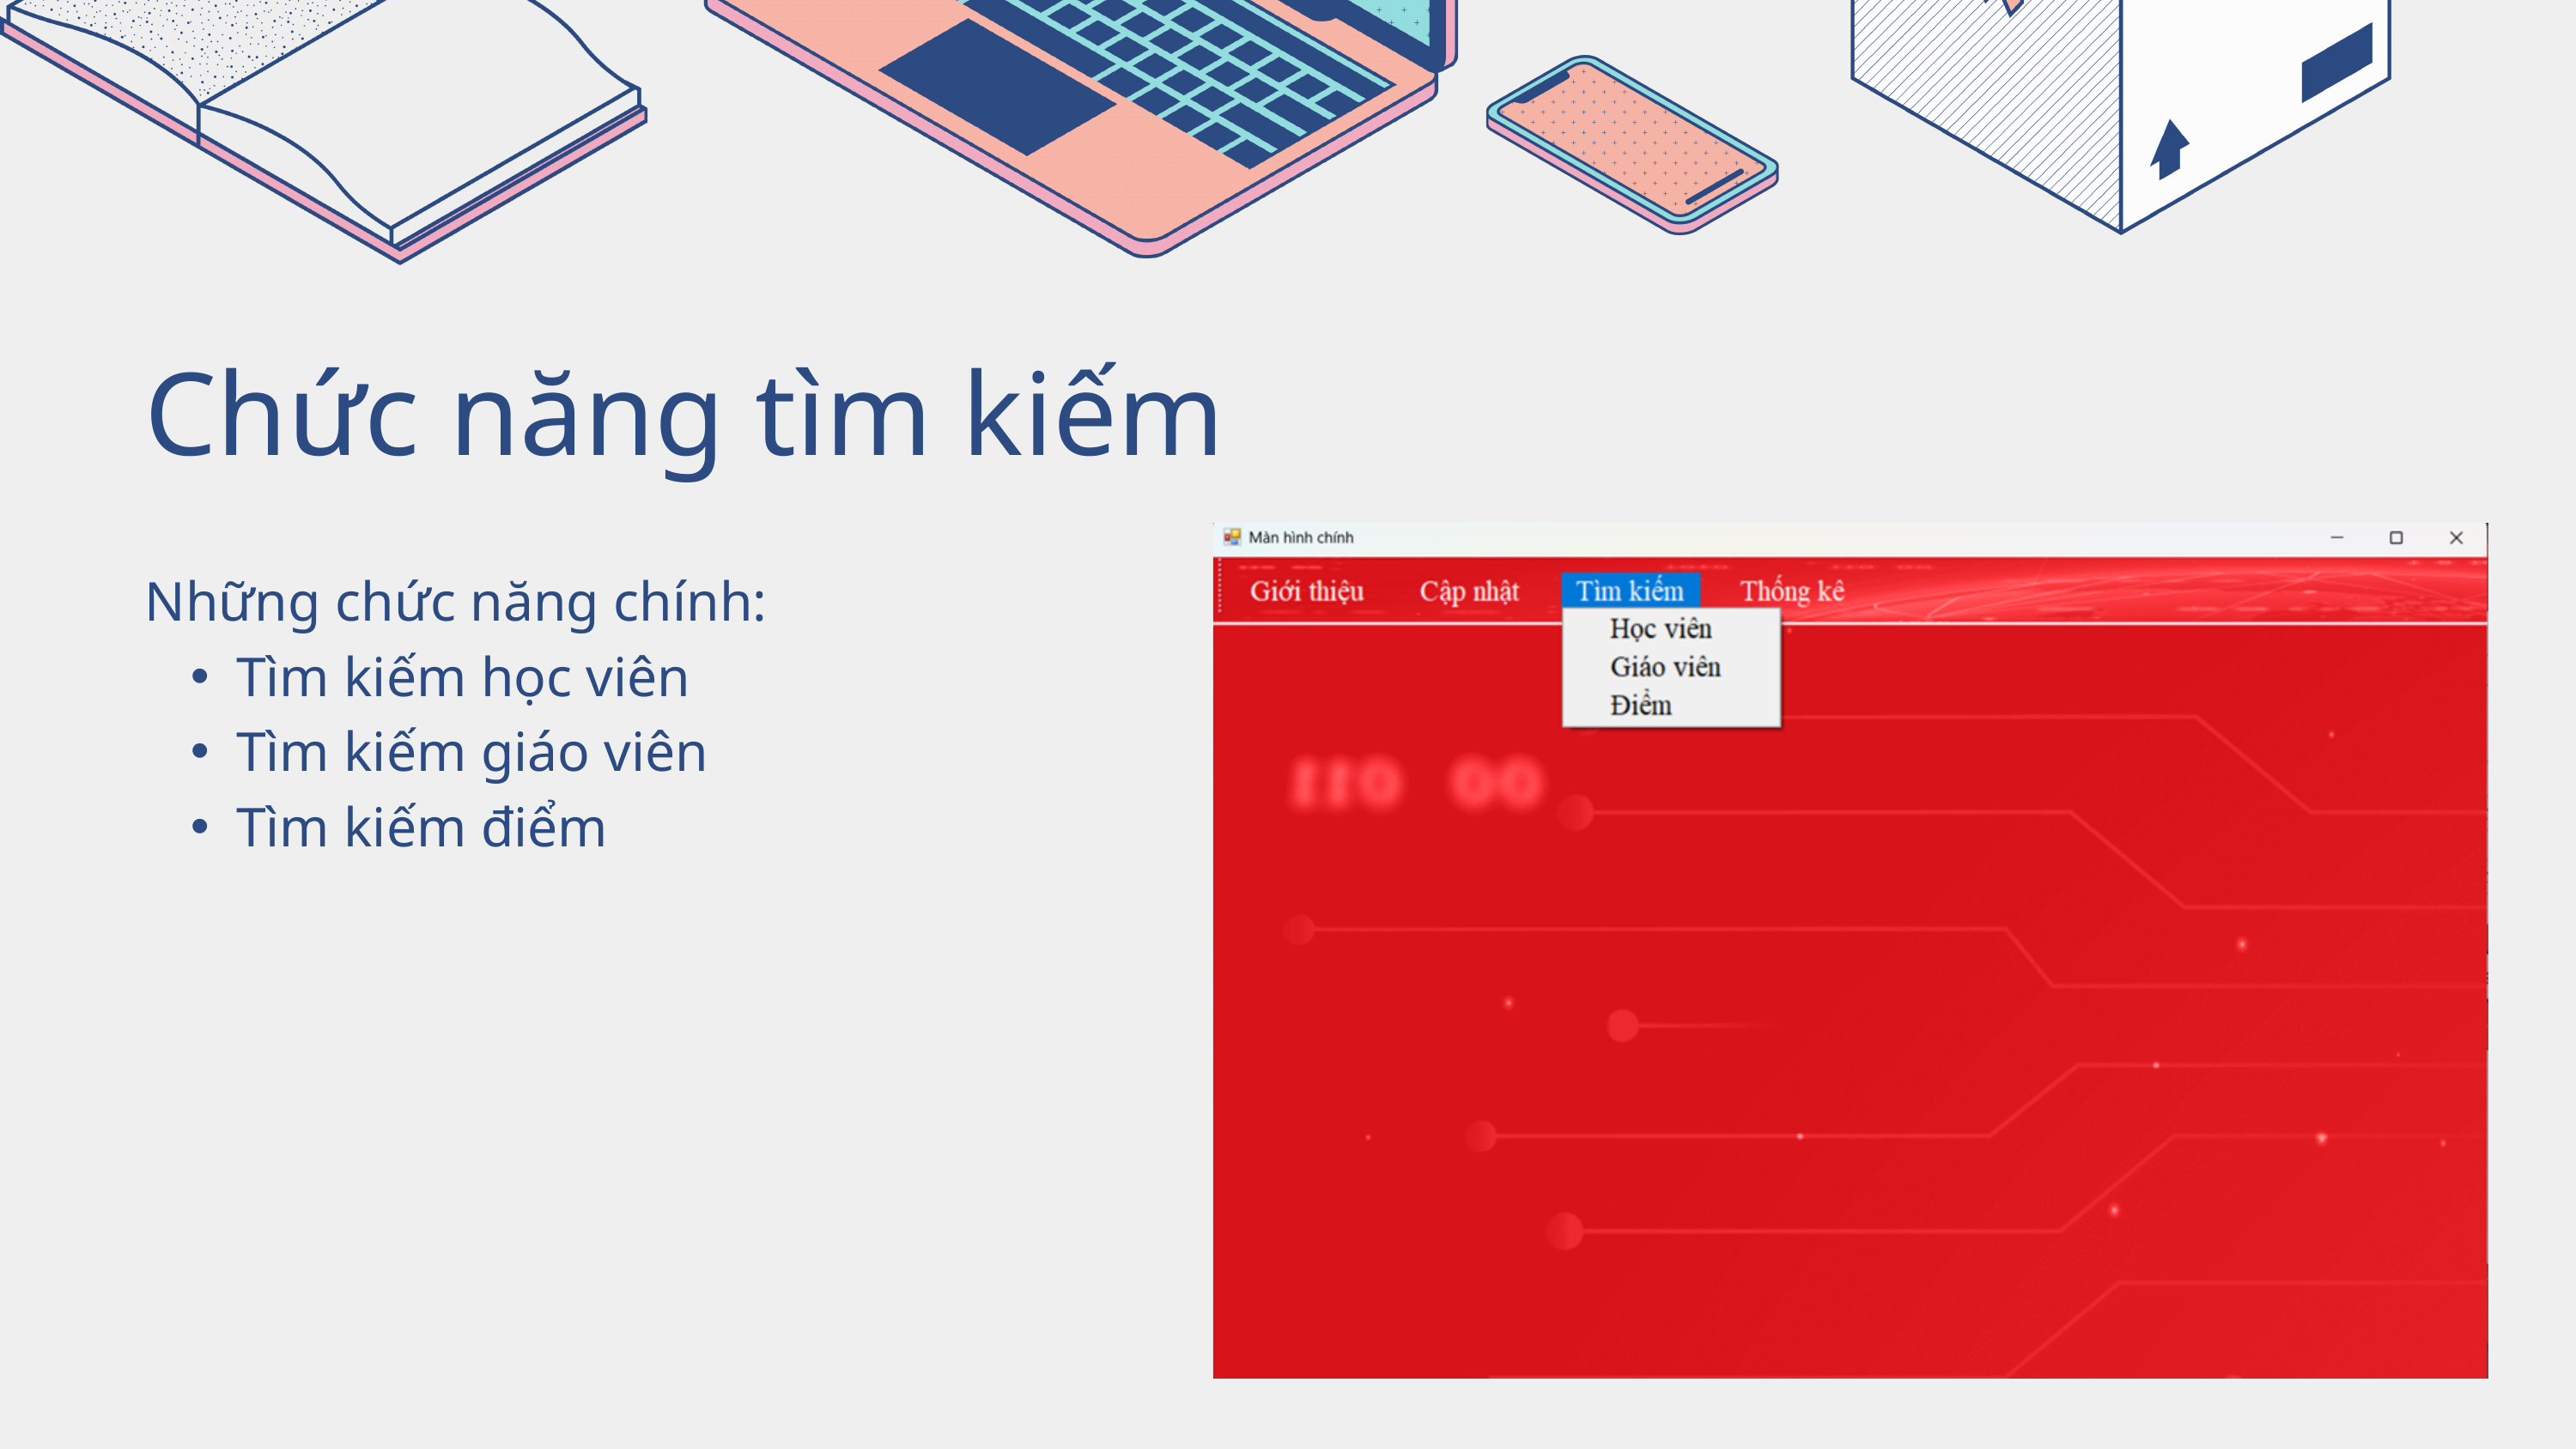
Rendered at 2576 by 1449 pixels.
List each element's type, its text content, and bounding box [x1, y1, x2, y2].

text_box [1850, 0, 2391, 235]
text_box [1485, 55, 1779, 235]
text_box Chức năng tìm kiếm [144, 341, 2014, 479]
text_box [0, 0, 648, 265]
text_box [703, 0, 1459, 258]
text_box Những chức năng chính: Tìm kiếm học viên Tìm kiếm giáo viên Tìm kiếm điểm [144, 556, 1030, 858]
text_box [1212, 523, 2488, 1379]
